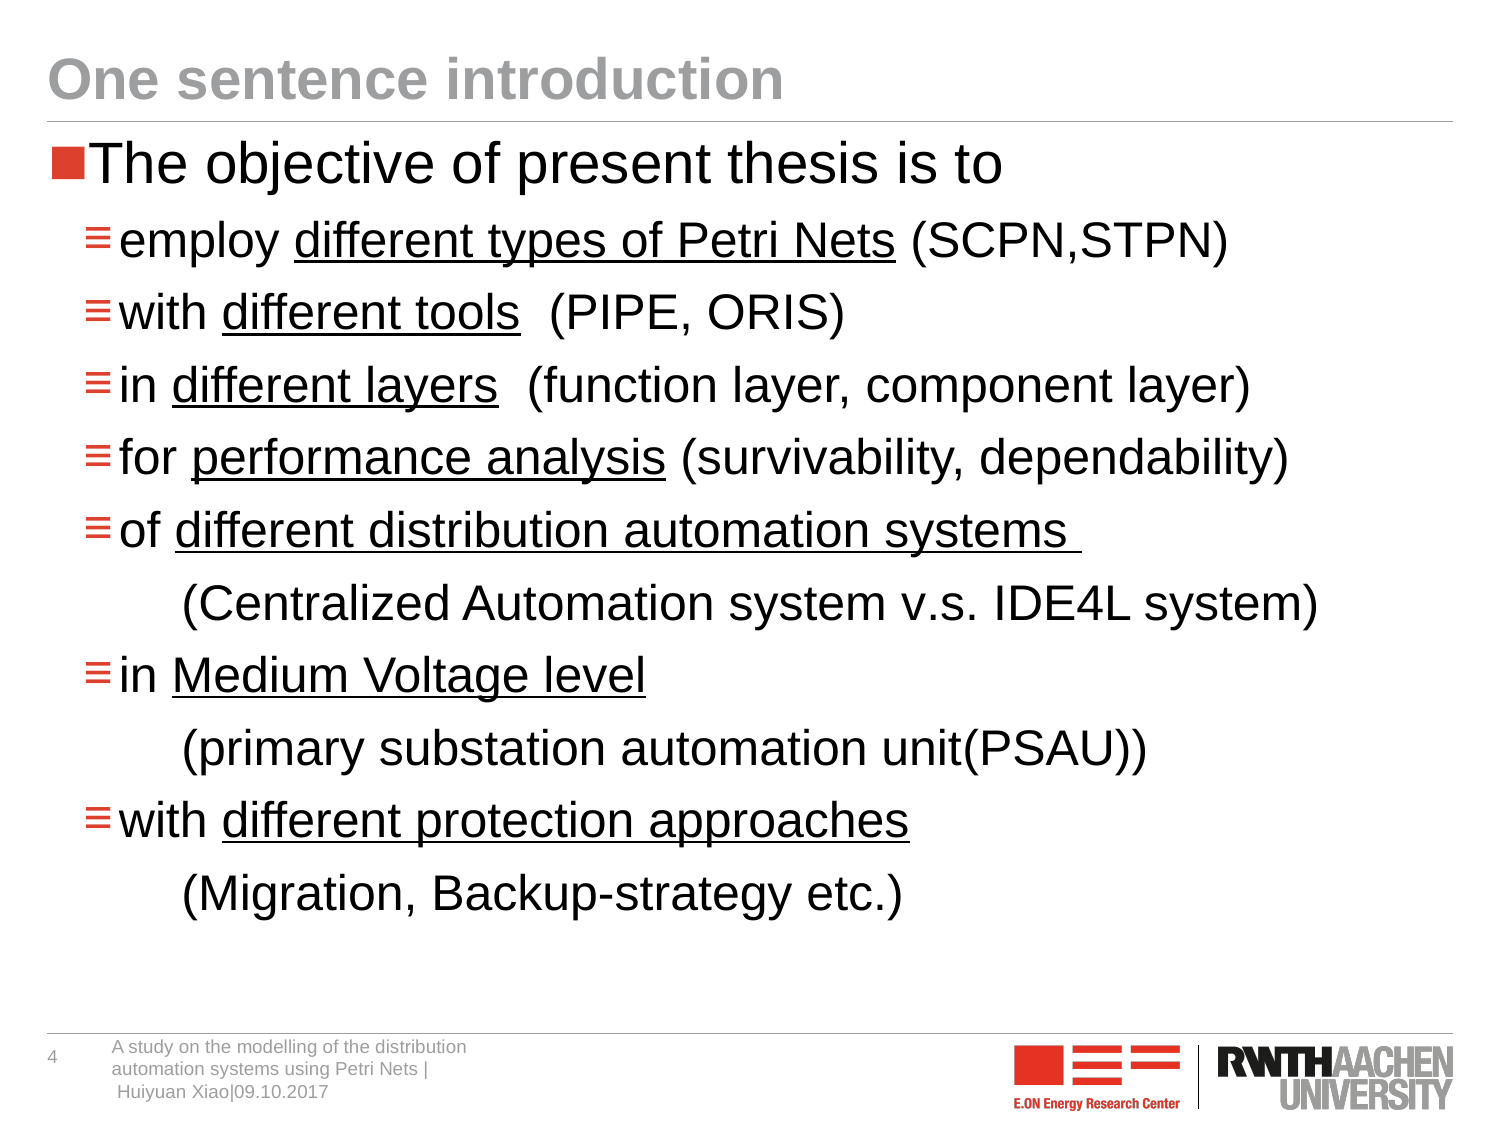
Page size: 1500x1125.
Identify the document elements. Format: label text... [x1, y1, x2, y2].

picture [1218, 1046, 1453, 1111]
picture [1013, 1045, 1180, 1112]
title One sentence introduction [47, 23, 1453, 113]
list The objective of present thesis is to employ different types of Petri Nets (SCPN,STPN) with different tools (PIPE, ORIS) in different layers (function layer, component layer) for performance analysis (survivability, dependability) of different distribution automation systems (Centralized Automation system v.s. IDE4L system) in Medium Voltage level (primary substation automation unit(PSAU)) with different protection approaches (Migration, Backup-strategy etc.) [48, 125, 1457, 983]
